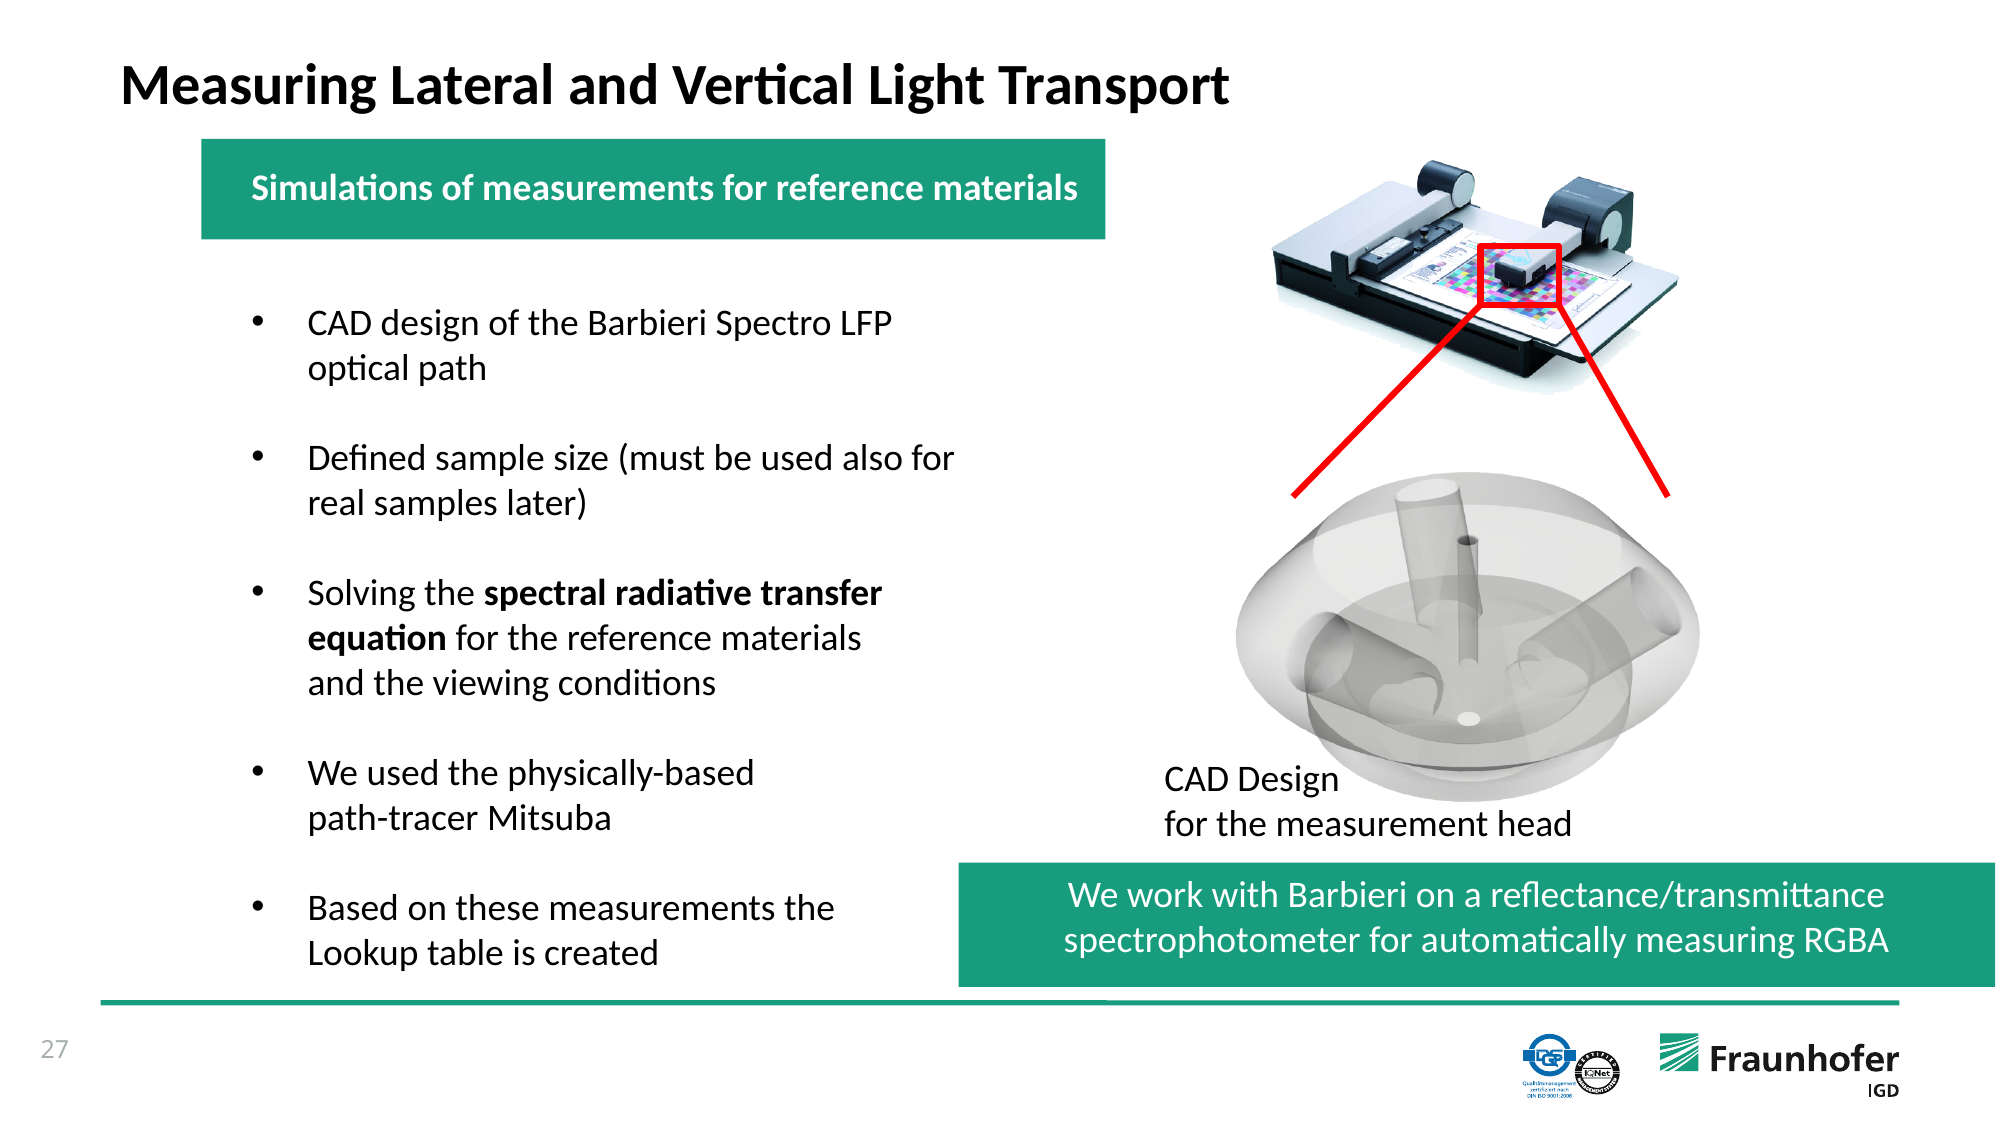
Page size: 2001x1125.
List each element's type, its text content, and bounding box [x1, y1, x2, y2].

picture [1106, 138, 1856, 844]
text_box Measuring Lateral and Vertical Light Transport [105, 38, 1500, 124]
slide_number 27 [0, 1032, 70, 1054]
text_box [1558, 304, 1669, 498]
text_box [201, 138, 1106, 989]
text_box We work with Barbieri on a reflectance/transmittance spectrophotometer for automatically measuring RGBA [1110, 862, 1996, 987]
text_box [1292, 304, 1481, 498]
